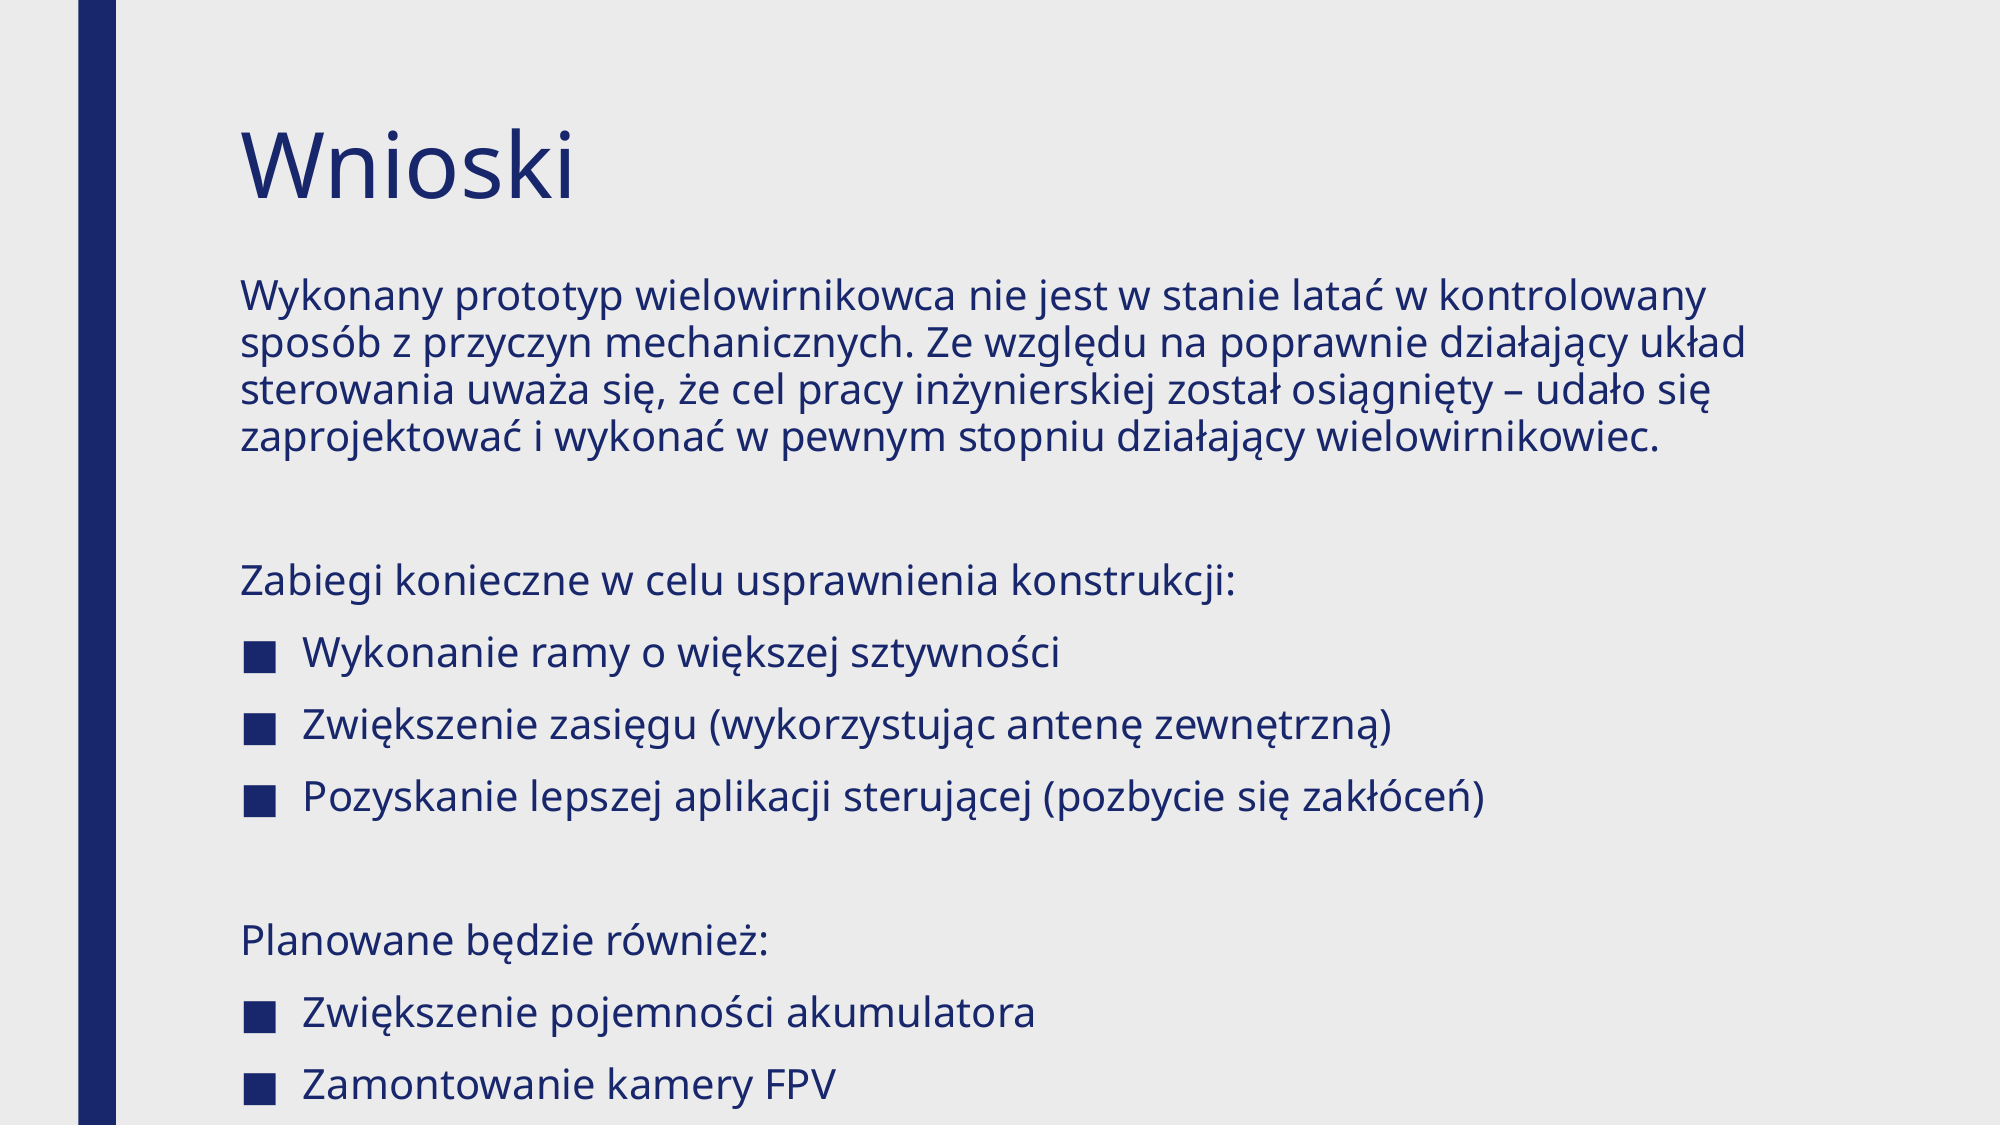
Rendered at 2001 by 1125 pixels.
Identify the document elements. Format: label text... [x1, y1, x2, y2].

title Wnioski [225, 112, 1800, 265]
list Wykonany prototyp wielowirnikowca nie jest w stanie latać w kontrolowany sposób z przyczyn mechanicznych. Ze względu na poprawnie działający układ sterowania uważa się, że cel pracy inżynierskiej został osiągnięty – udało się zaprojektować i wykonać w pewnym stopniu działający wielowirnikowiec. Zabiegi konieczne w celu usprawnienia konstrukcji: Wykonanie ramy o większej sztywności Zwiększenie zasięgu (wykorzystując antenę zewnętrzną) Pozyskanie lepszej aplikacji sterującej (pozbycie się zakłóceń) Planowane będzie również: Zwiększenie pojemności akumulatora Zamontowanie kamery FPV [225, 265, 1800, 1125]
